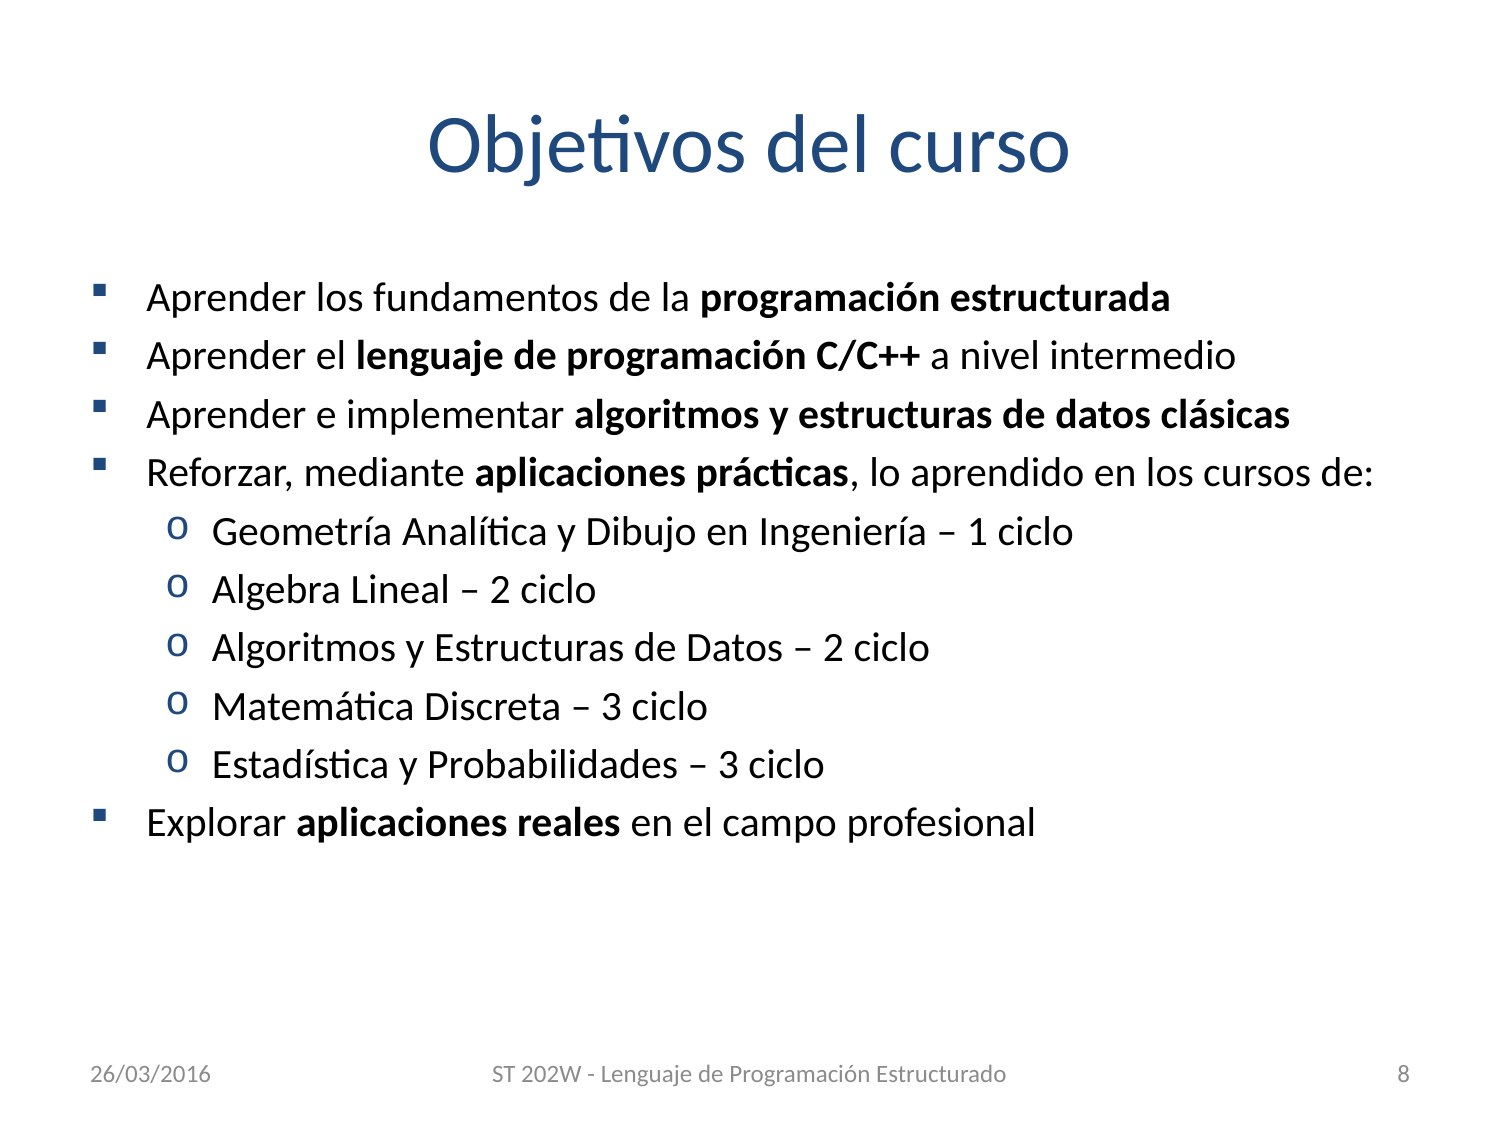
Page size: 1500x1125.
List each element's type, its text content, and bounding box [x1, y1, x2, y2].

list Aprender los fundamentos de la programación estructurada Aprender el lenguaje de programación C/C++ a nivel intermedio Aprender e implementar algoritmos y estructuras de datos clásicas Reforzar, mediante aplicaciones prácticas, lo aprendido en los cursos de: Geometría Analítica y Dibujo en Ingeniería – 1 ciclo Algebra Lineal – 2 ciclo Algoritmos y Estructuras de Datos – 2 ciclo Matemática Discreta – 3 ciclo Estadística y Probabilidades – 3 ciclo Explorar aplicaciones reales en el campo profesional [75, 262, 1425, 1005]
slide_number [75, 1042, 425, 1103]
slide_number 8 [1074, 1042, 1425, 1103]
title Objetivos del curso [75, 45, 1425, 233]
footer ST 202W - Lenguaje de Programación Estructurado [462, 1042, 1038, 1103]
